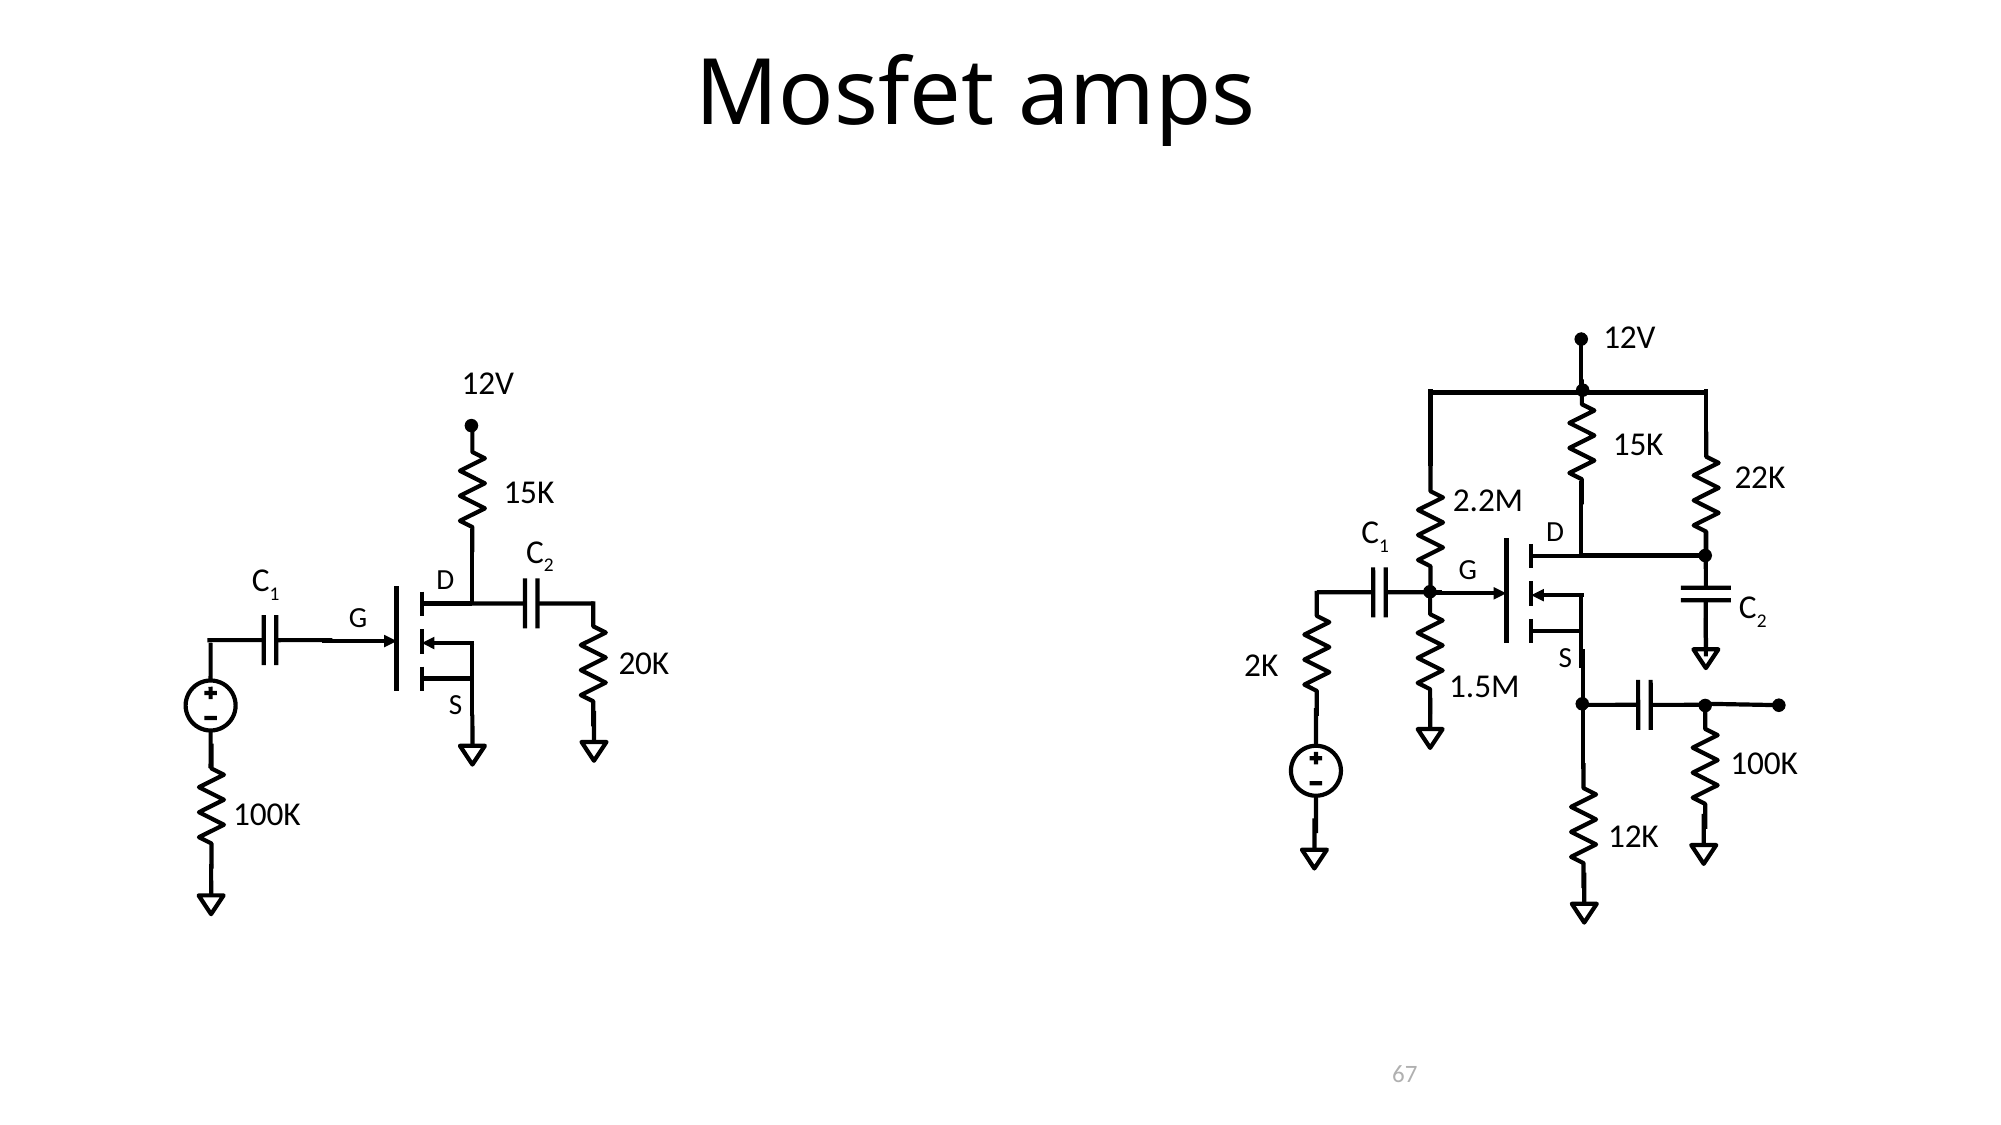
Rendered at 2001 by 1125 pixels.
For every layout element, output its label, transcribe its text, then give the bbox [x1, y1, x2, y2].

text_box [1229, 307, 1834, 923]
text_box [185, 353, 713, 915]
text_box Mosfet amps [30, 25, 1922, 151]
slide_number 67 [1074, 738, 1425, 1125]
